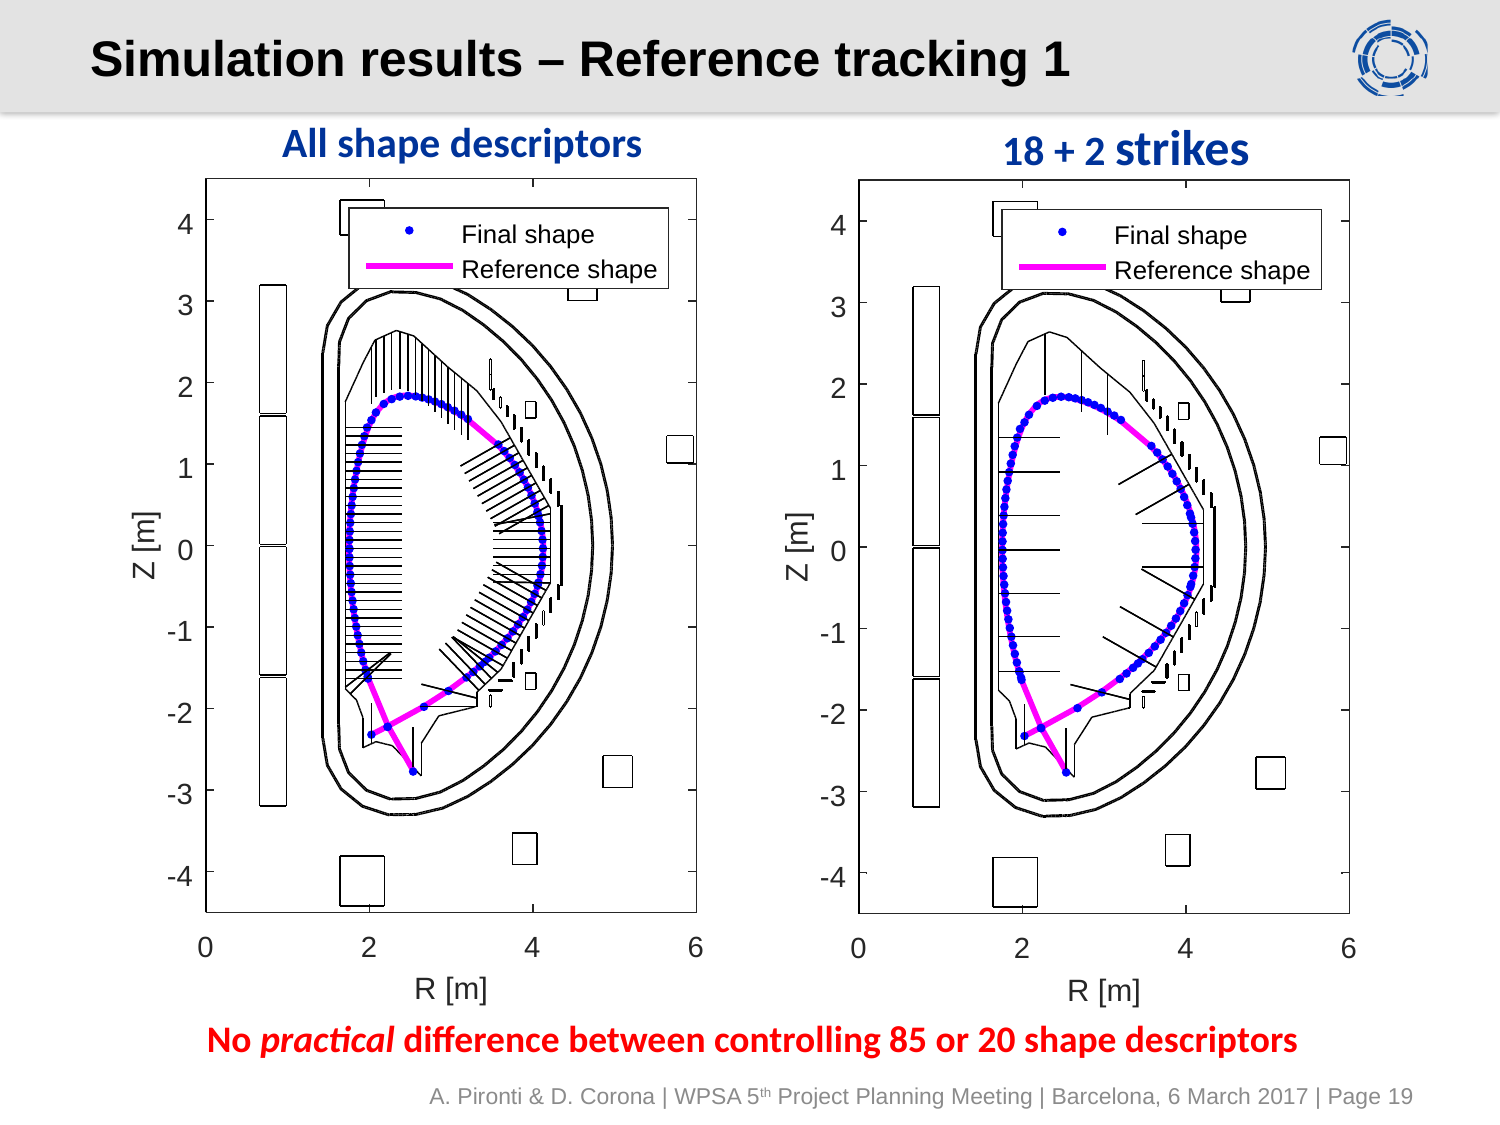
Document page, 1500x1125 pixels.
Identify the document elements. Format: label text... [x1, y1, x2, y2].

title Simulation results – Reference tracking 1 [75, 0, 1223, 130]
footer A. Pironti & D. Corona | WPSA 5th Project Planning Meeting | Barcelona, 6 March 2017 | Page 19 [76, 1073, 1429, 1118]
text_box No practical difference between controlling 85 or 20 shape descriptors [192, 1007, 1489, 1068]
picture [123, 160, 715, 1011]
text_box 18 + 2 strikes [987, 107, 1265, 160]
text_box All shape descriptors [267, 108, 658, 159]
picture [776, 162, 1368, 1012]
